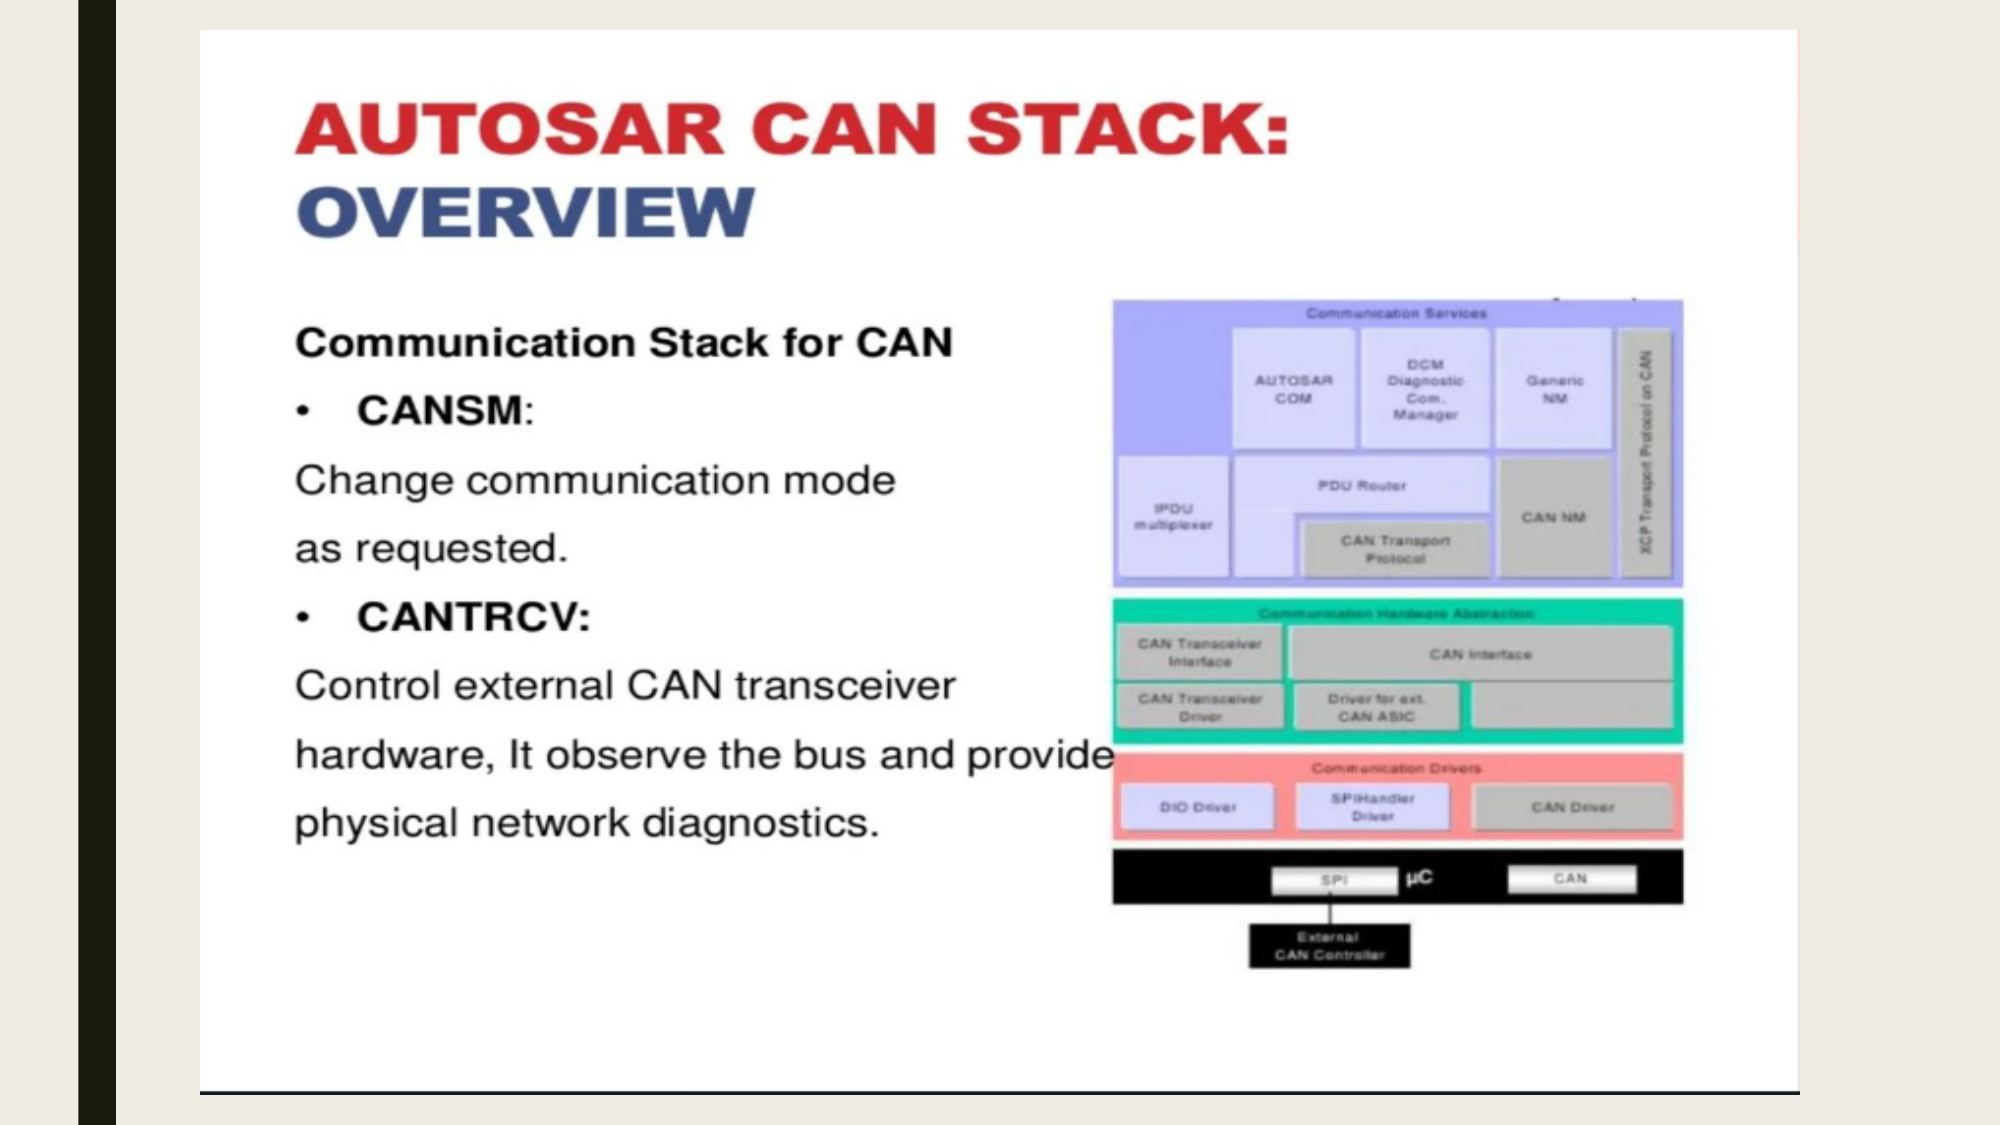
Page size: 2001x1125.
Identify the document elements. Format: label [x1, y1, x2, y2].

picture [200, 30, 1800, 1095]
